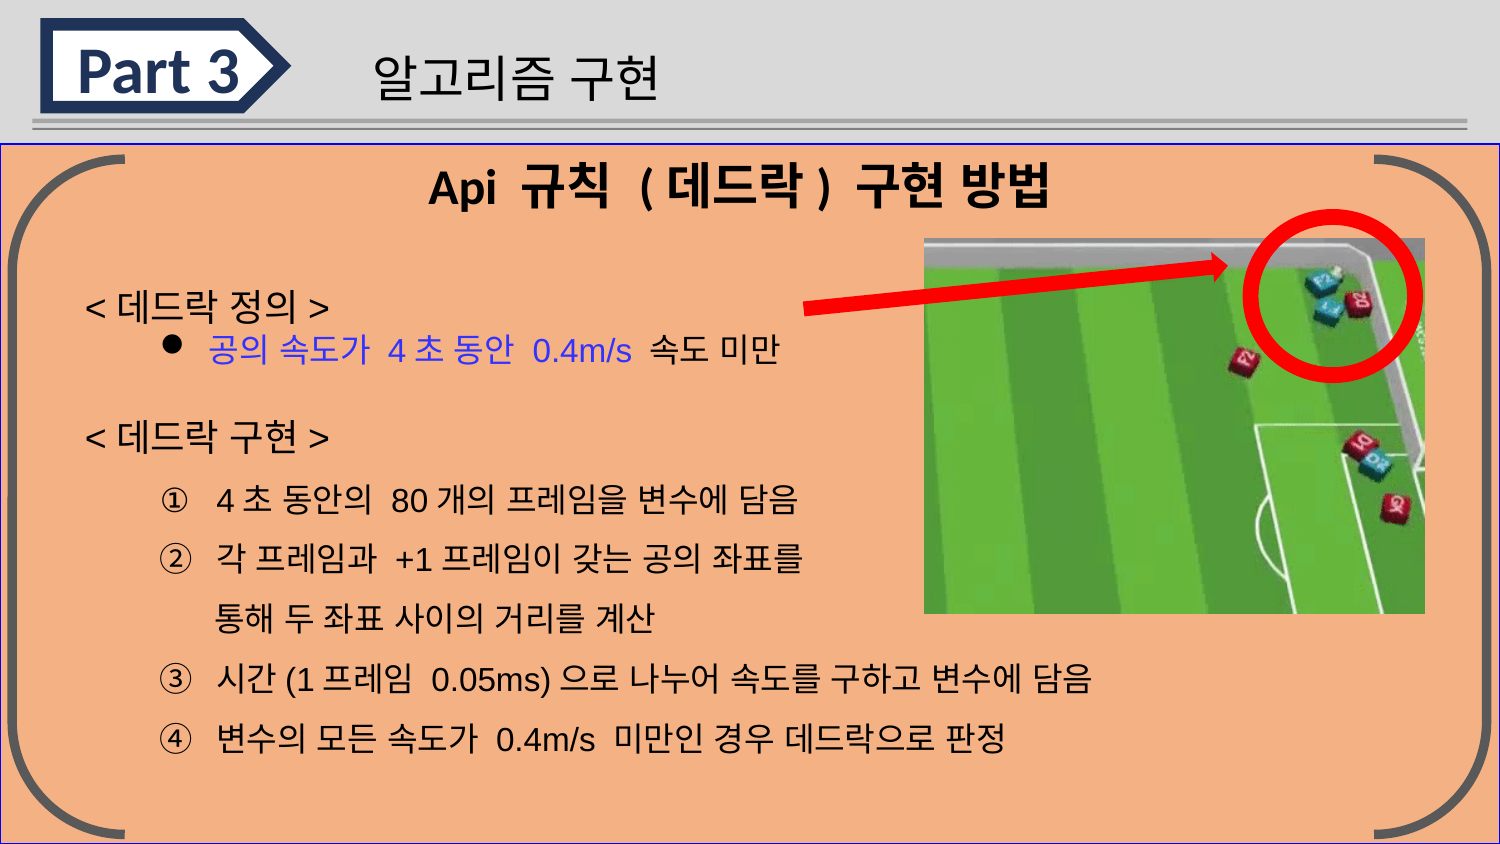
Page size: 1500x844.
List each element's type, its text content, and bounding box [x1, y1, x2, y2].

text_box <데드락 정의> 공의 속도가 4초 동안 0.4m/s 속도 미만 <데드락 구현> 4초 동안의 80개의 프레임을 변수에 담음 각 프레임과 +1프레임이 갖는 공의 좌표를 통해 두 좌표 사이의 거리를 계산 시간(1프레임 0.05ms)으로 나누어 속도를 구하고 변수에 담음 변수의 모든 속도가 0.4m/s 미만인 경우 데드락으로 판정 [0, 143, 1500, 844]
text_box Api 규칙 (데드락) 구현 방법 [164, 146, 1331, 222]
text_box [11, 158, 1488, 835]
picture [924, 238, 1425, 614]
list 알고리즘 구현 [356, 47, 1434, 117]
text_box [46, 19, 283, 116]
text_box [1265, 209, 1400, 238]
text_box [802, 289, 924, 317]
